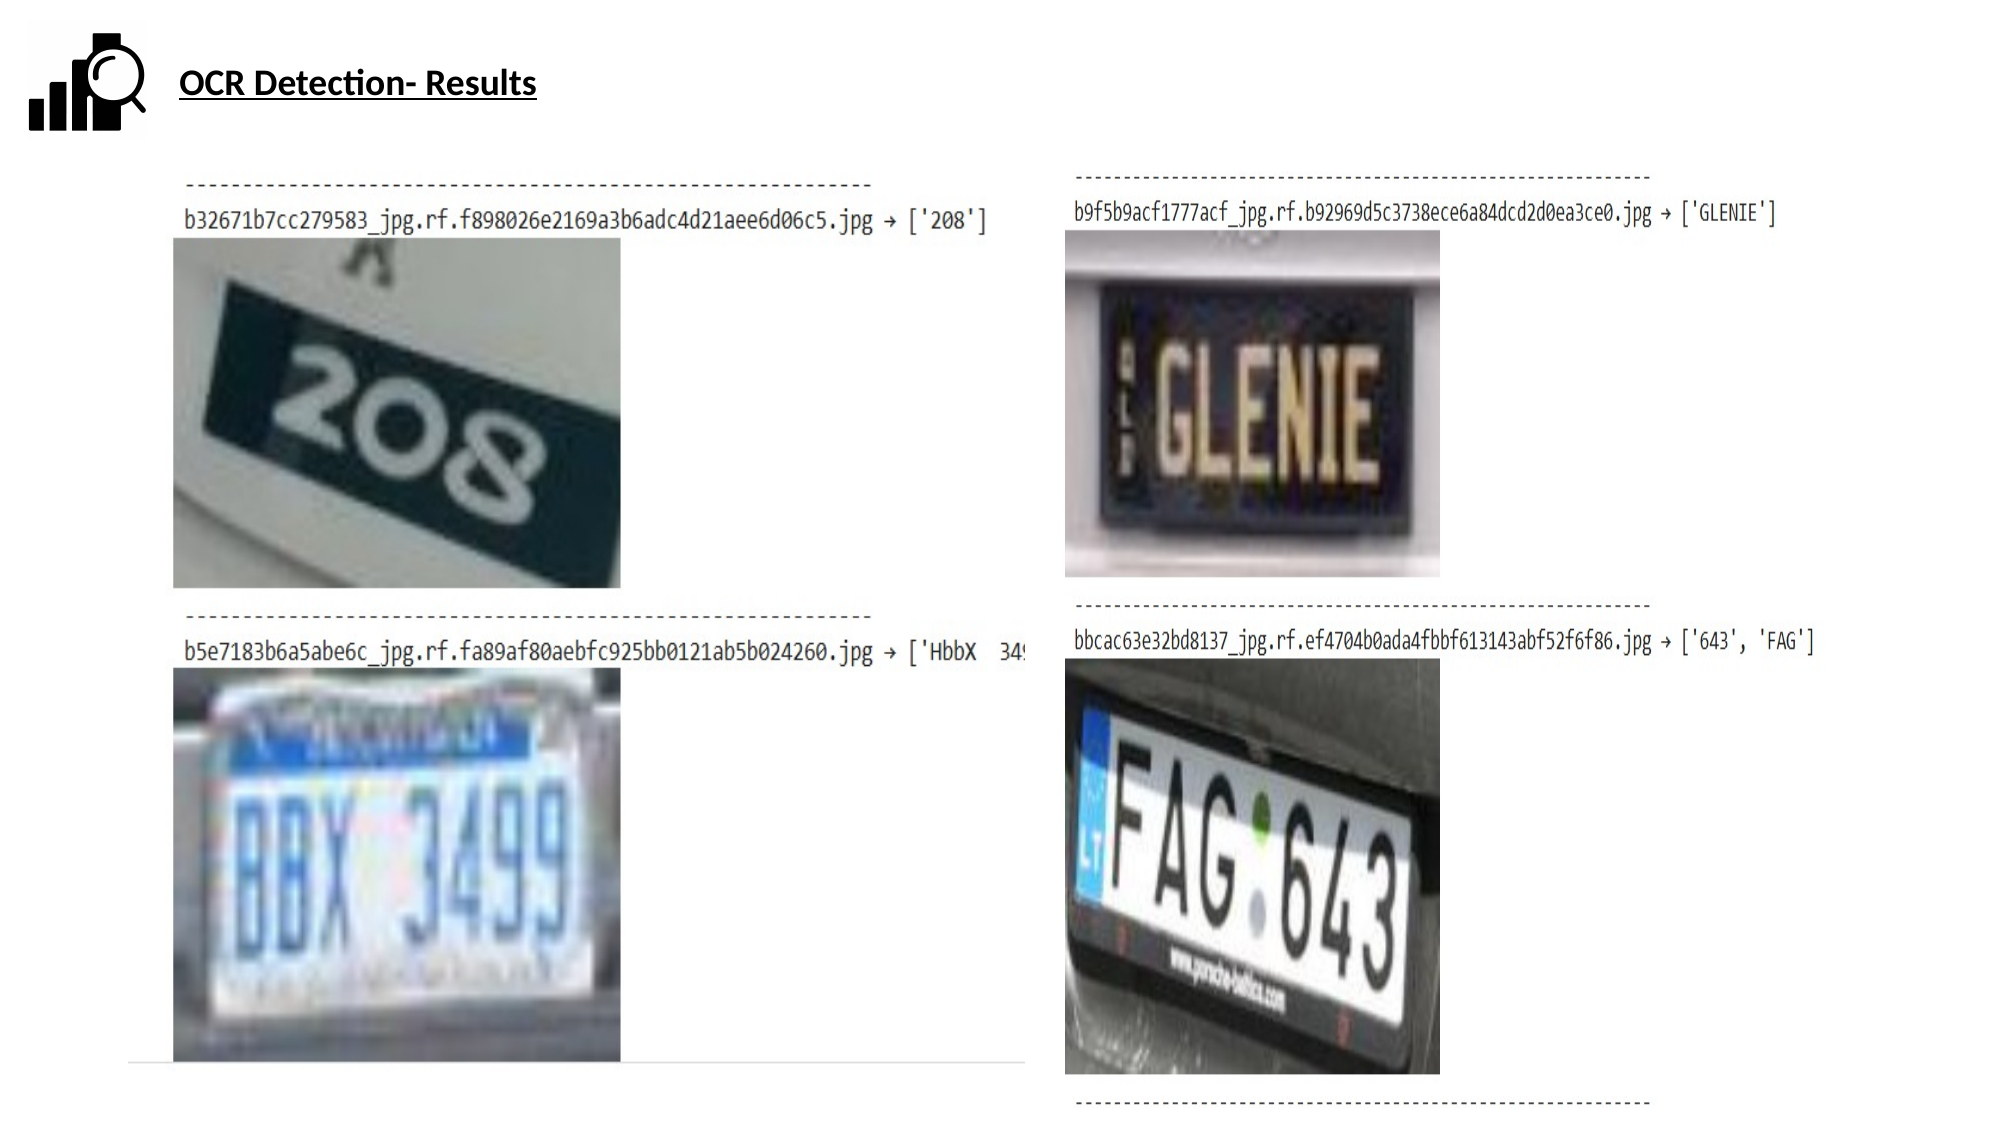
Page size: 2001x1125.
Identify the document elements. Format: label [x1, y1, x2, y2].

text_box [27, 20, 1165, 157]
picture [128, 171, 1961, 1109]
